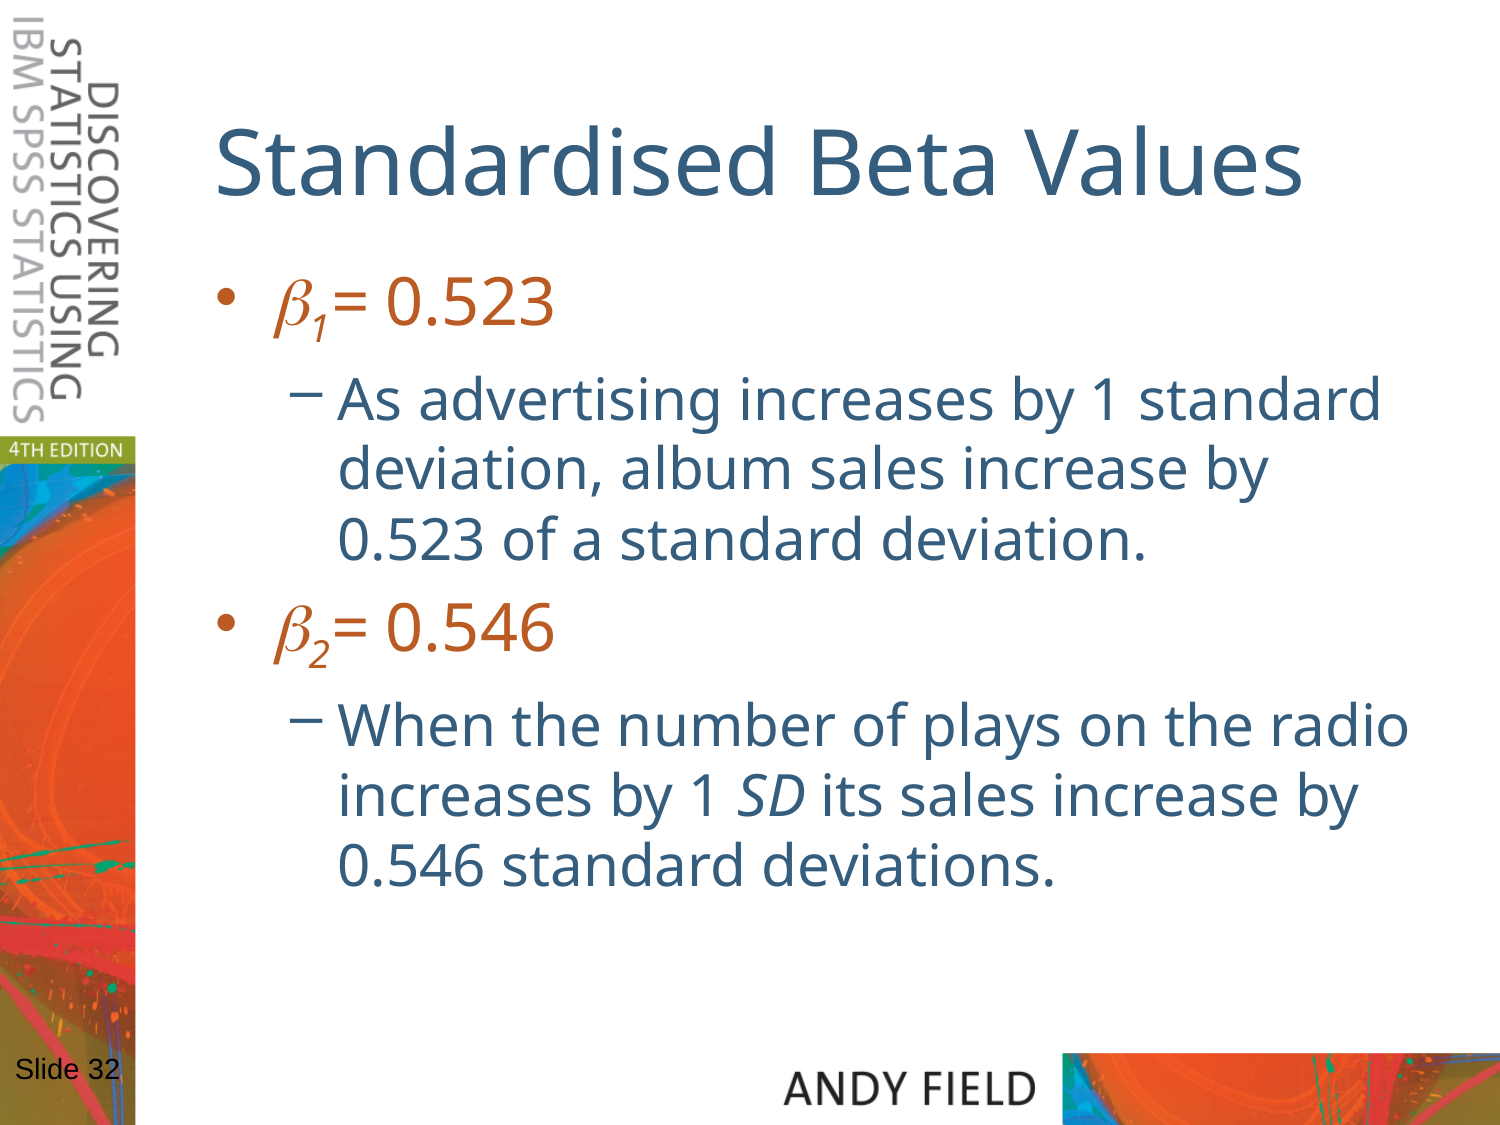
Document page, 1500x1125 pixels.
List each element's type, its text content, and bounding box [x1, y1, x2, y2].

slide_number Slide 32 [0, 1042, 141, 1103]
list 1= 0.523 As advertising increases by 1 standard deviation, album sales increase by 0.523 of a standard deviation. 2= 0.546 When the number of plays on the radio increases by 1 SD its sales increase by 0.546 standard deviations. [200, 251, 1435, 1004]
title Standardised Beta Values [187, 37, 1334, 280]
